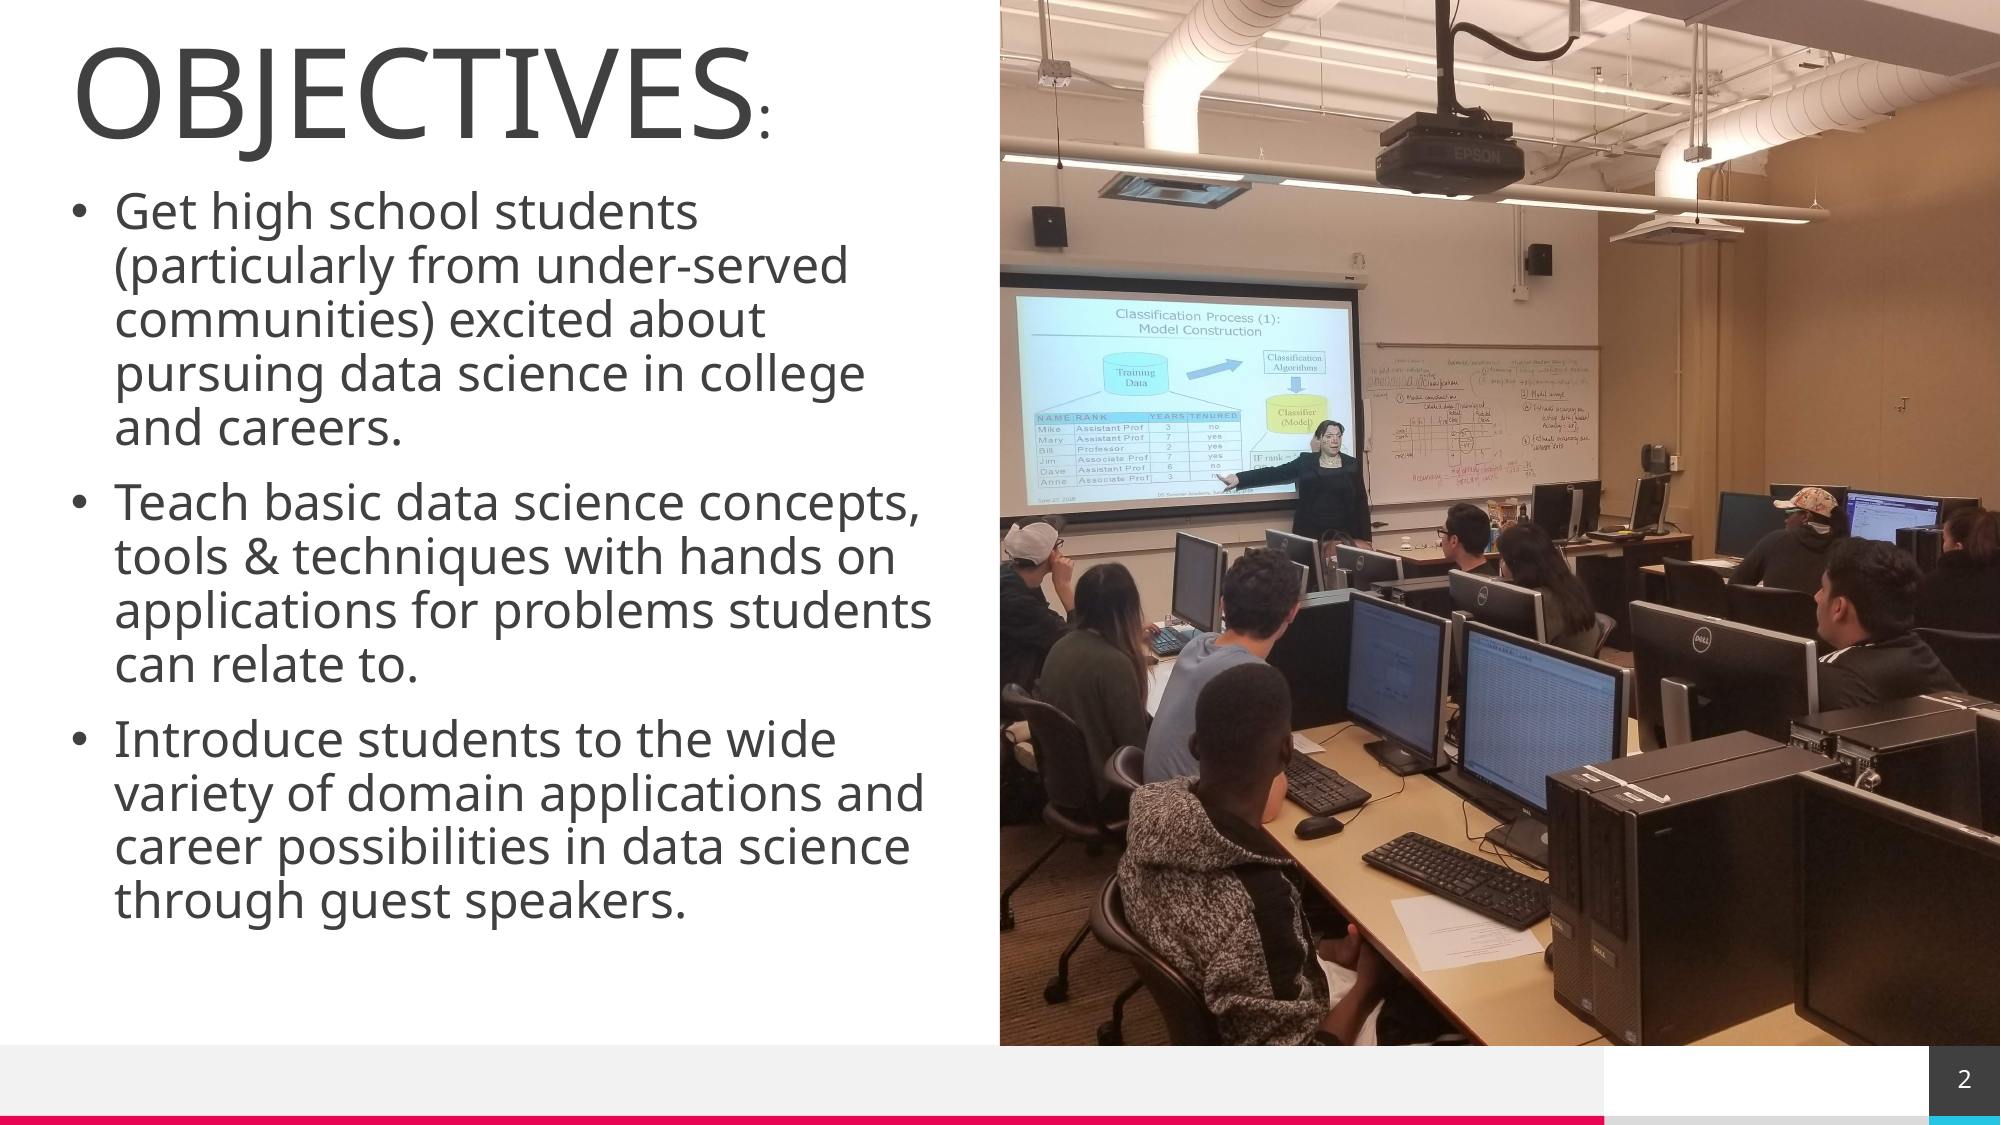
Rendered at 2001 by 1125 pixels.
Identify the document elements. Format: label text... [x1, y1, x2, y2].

list OBJECTIVES: Get high school students (particularly from under-served communities) excited about pursuing data science in college and careers. Teach basic data science concepts, tools & techniques with hands on applications for problems students can relate to. Introduce students to the wide variety of domain applications and career possibilities in data science through guest speakers. [70, 437, 969, 930]
slide_number 2 [1929, 1046, 2000, 1116]
picture [999, 0, 2000, 1046]
